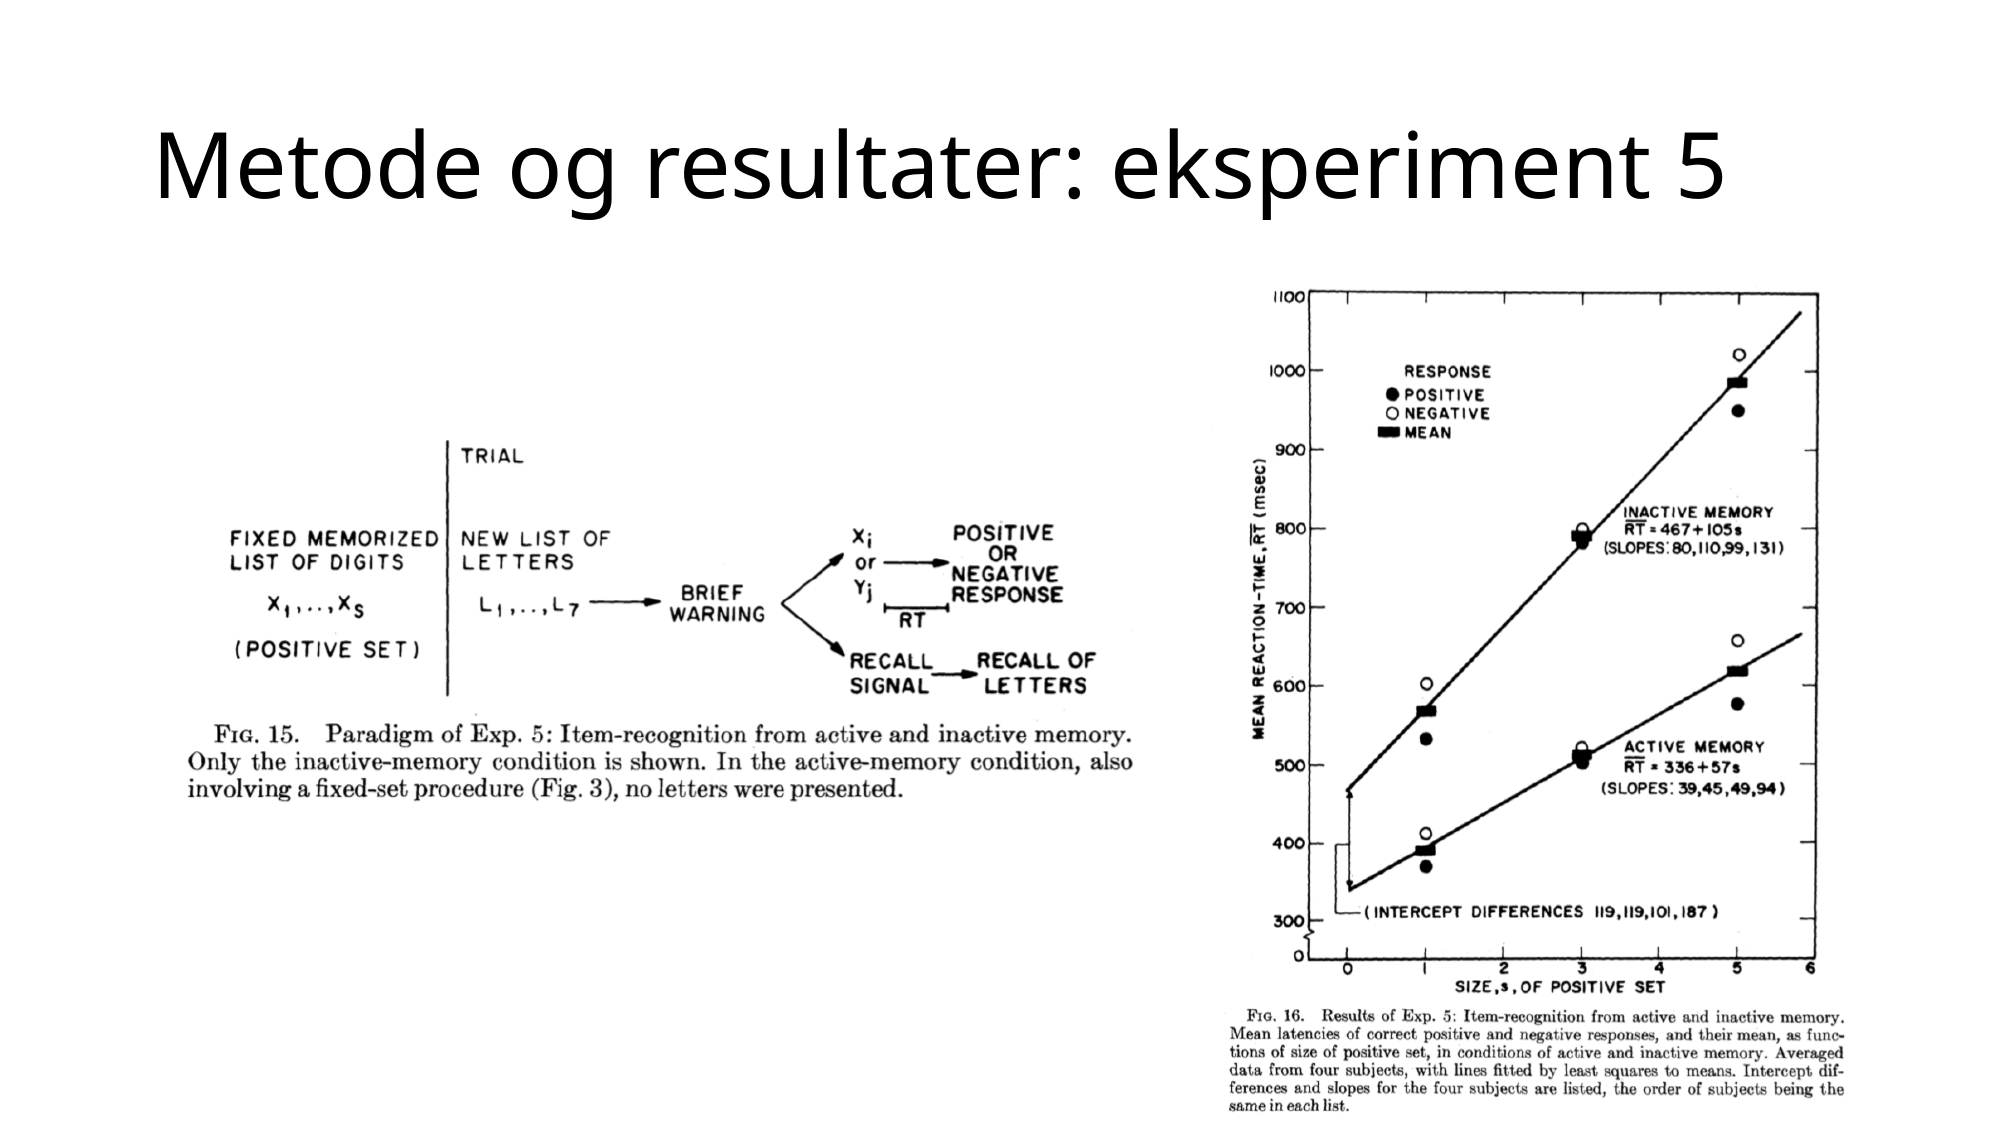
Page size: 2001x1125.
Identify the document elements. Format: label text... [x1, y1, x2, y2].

title Metode og resultater: eksperiment 5 [137, 59, 1863, 278]
picture [137, 421, 1166, 817]
picture [1183, 277, 1863, 1125]
